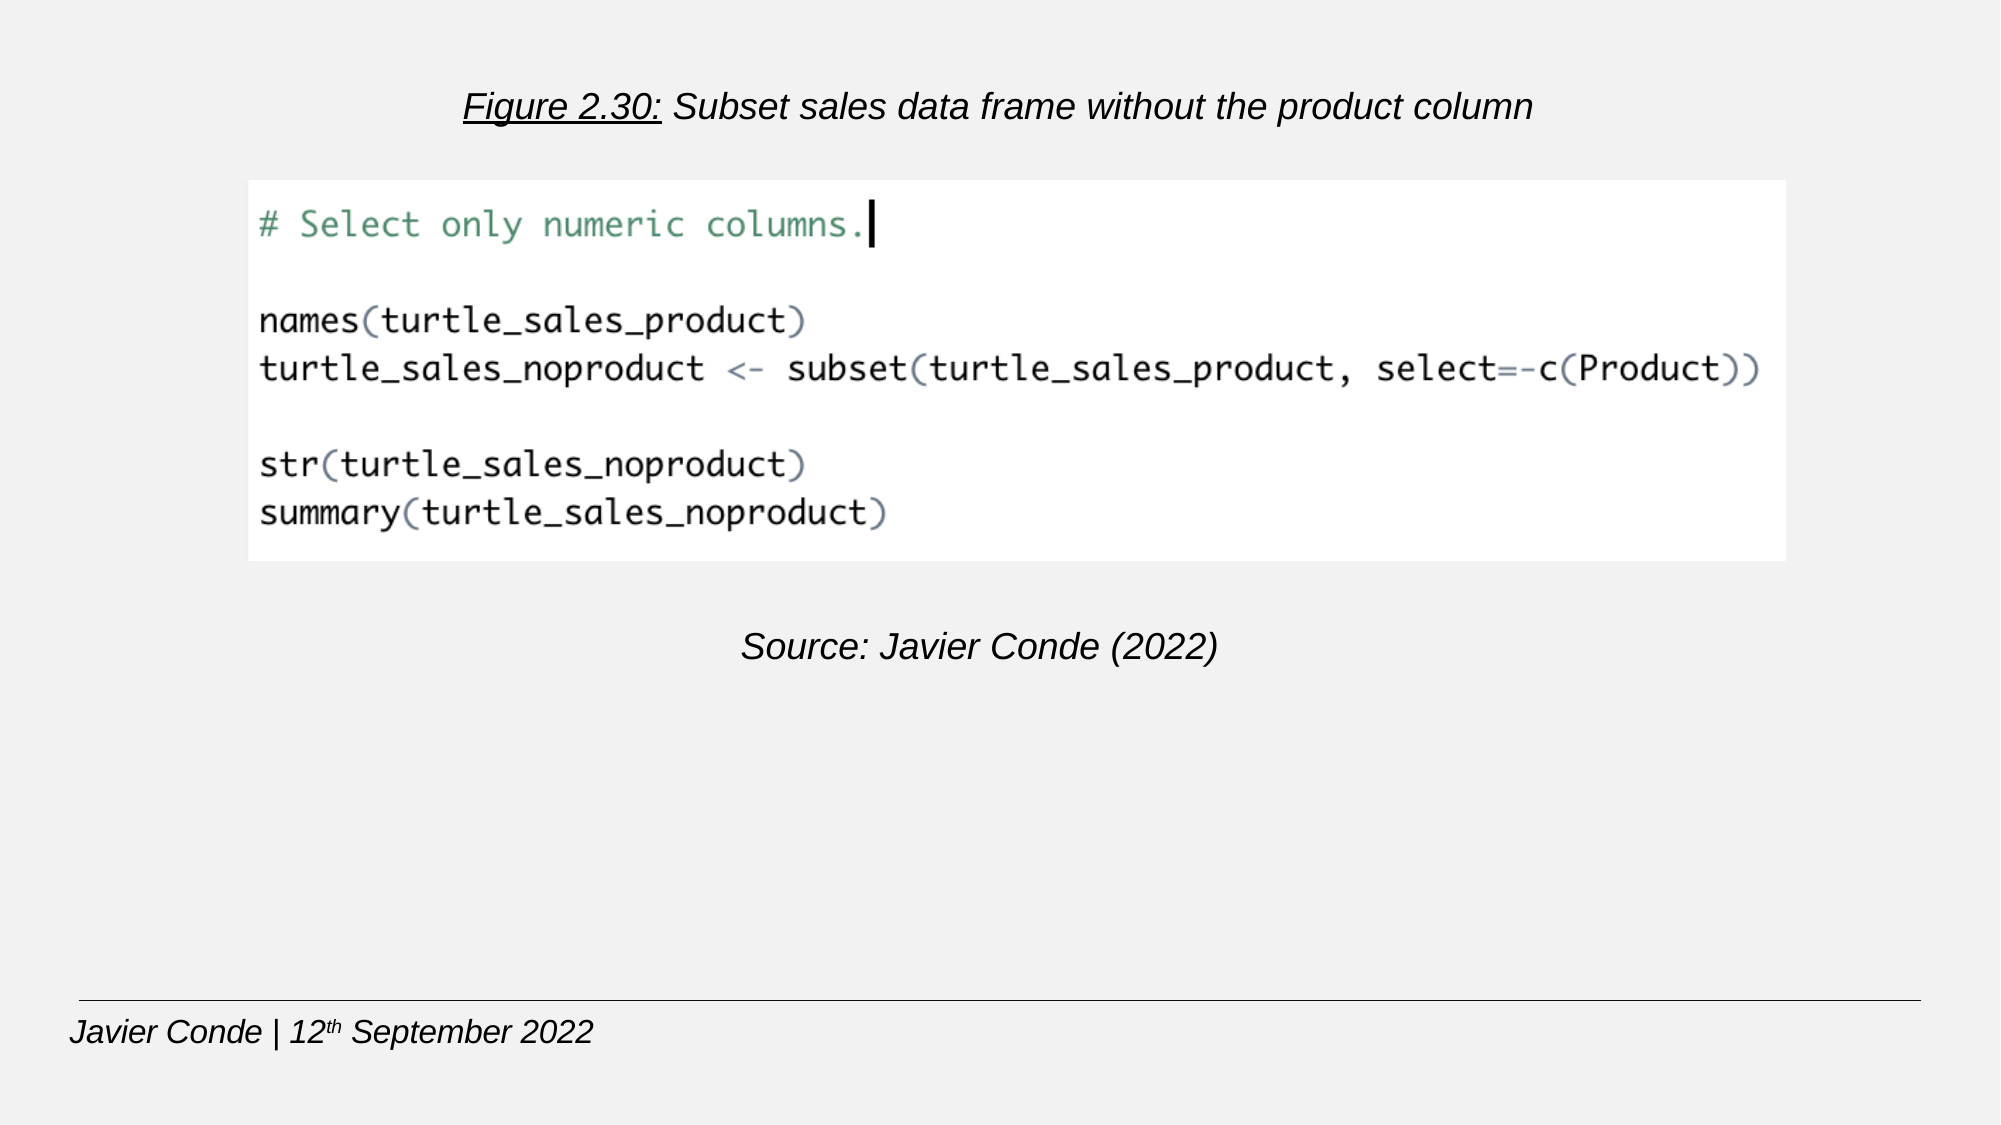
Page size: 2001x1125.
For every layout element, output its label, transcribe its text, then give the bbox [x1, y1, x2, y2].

picture [87, 1006, 180, 1098]
text_box Javier Conde | 12th September 2022 [69, 1006, 1913, 1125]
picture [243, 180, 1786, 561]
text_box [56, 1005, 211, 1105]
text_box Figure 2.30: Subset sales data frame without the product column Source: Javier Conde (2022) [227, 51, 1732, 675]
